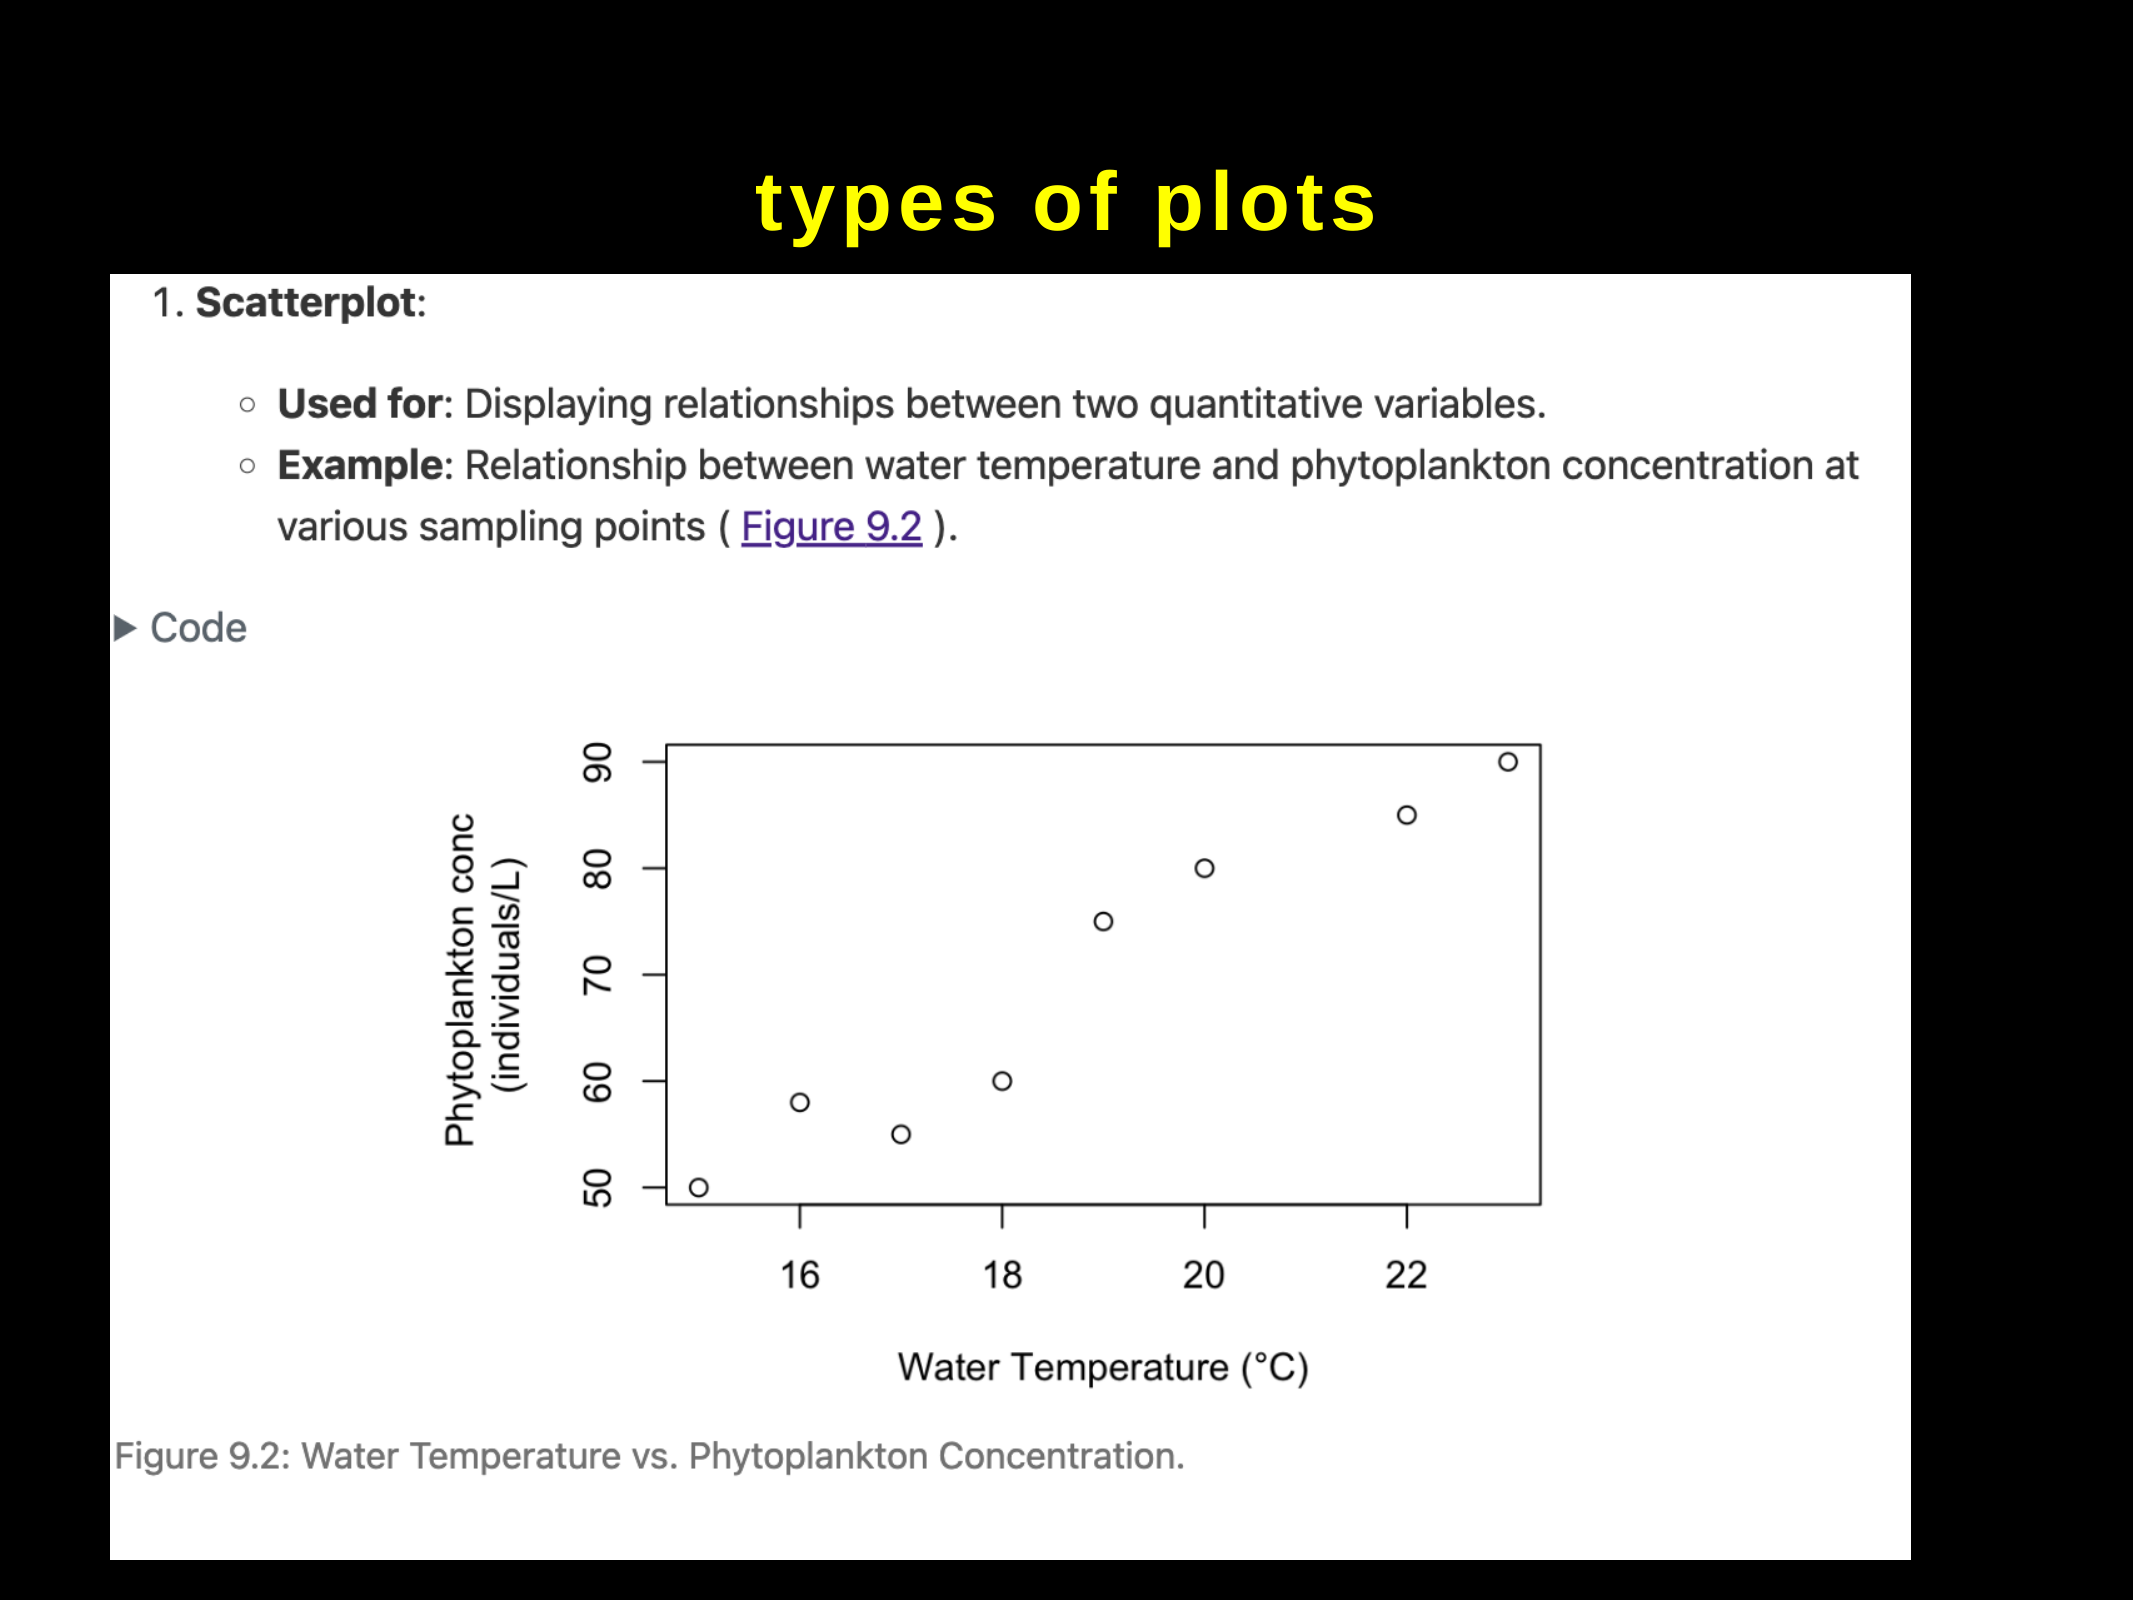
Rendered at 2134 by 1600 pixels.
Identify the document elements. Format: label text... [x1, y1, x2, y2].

title types of plots [106, 63, 2027, 331]
picture [110, 274, 1911, 1561]
